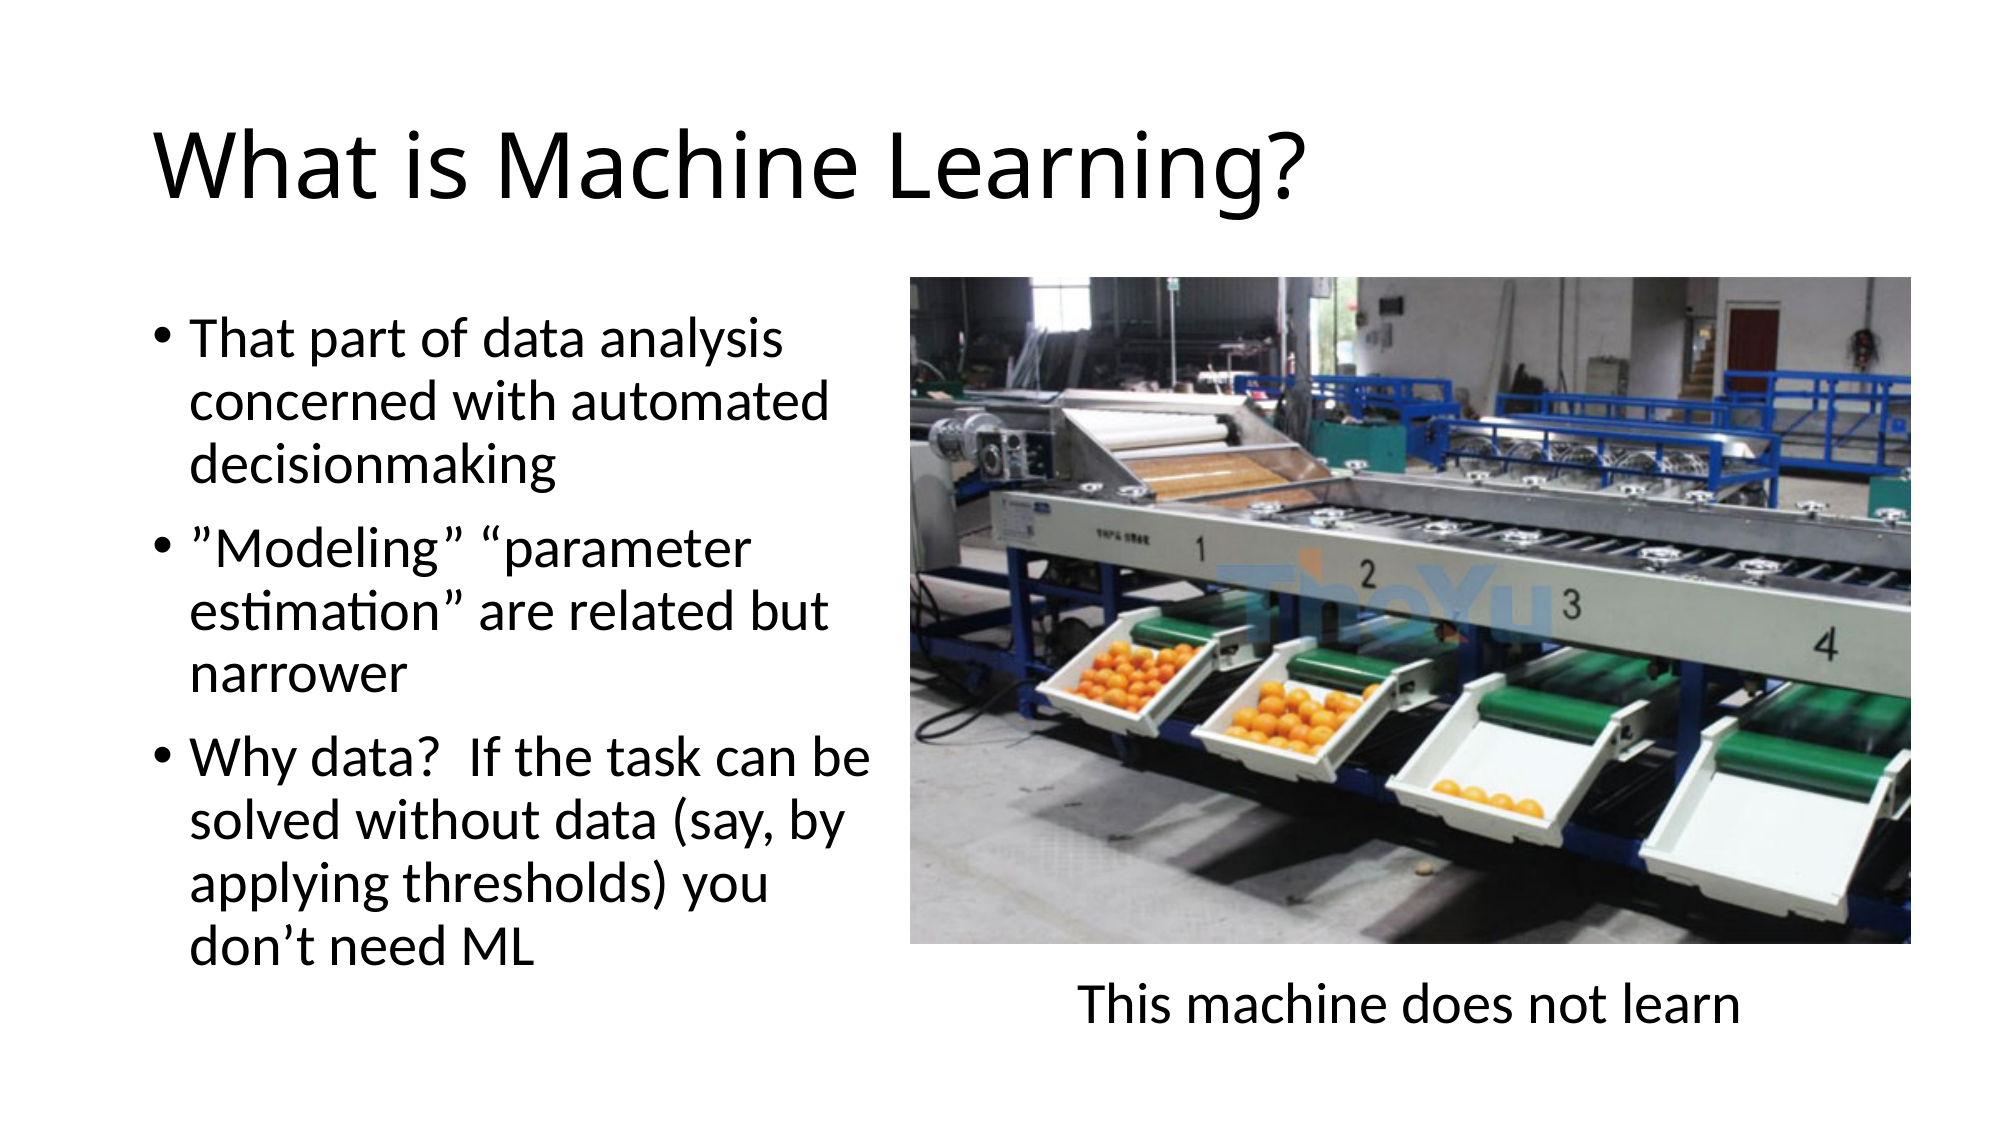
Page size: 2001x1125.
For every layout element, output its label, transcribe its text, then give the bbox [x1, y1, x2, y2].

title What is Machine Learning? [137, 59, 1863, 278]
list That part of data analysis concerned with automated decisionmaking ”Modeling” “parameter estimation” are related but narrower Why data? If the task can be solved without data (say, by applying thresholds) you don’t need ML [137, 299, 911, 1014]
picture [910, 277, 1911, 944]
text_box This machine does not learn [1062, 965, 1961, 1061]
